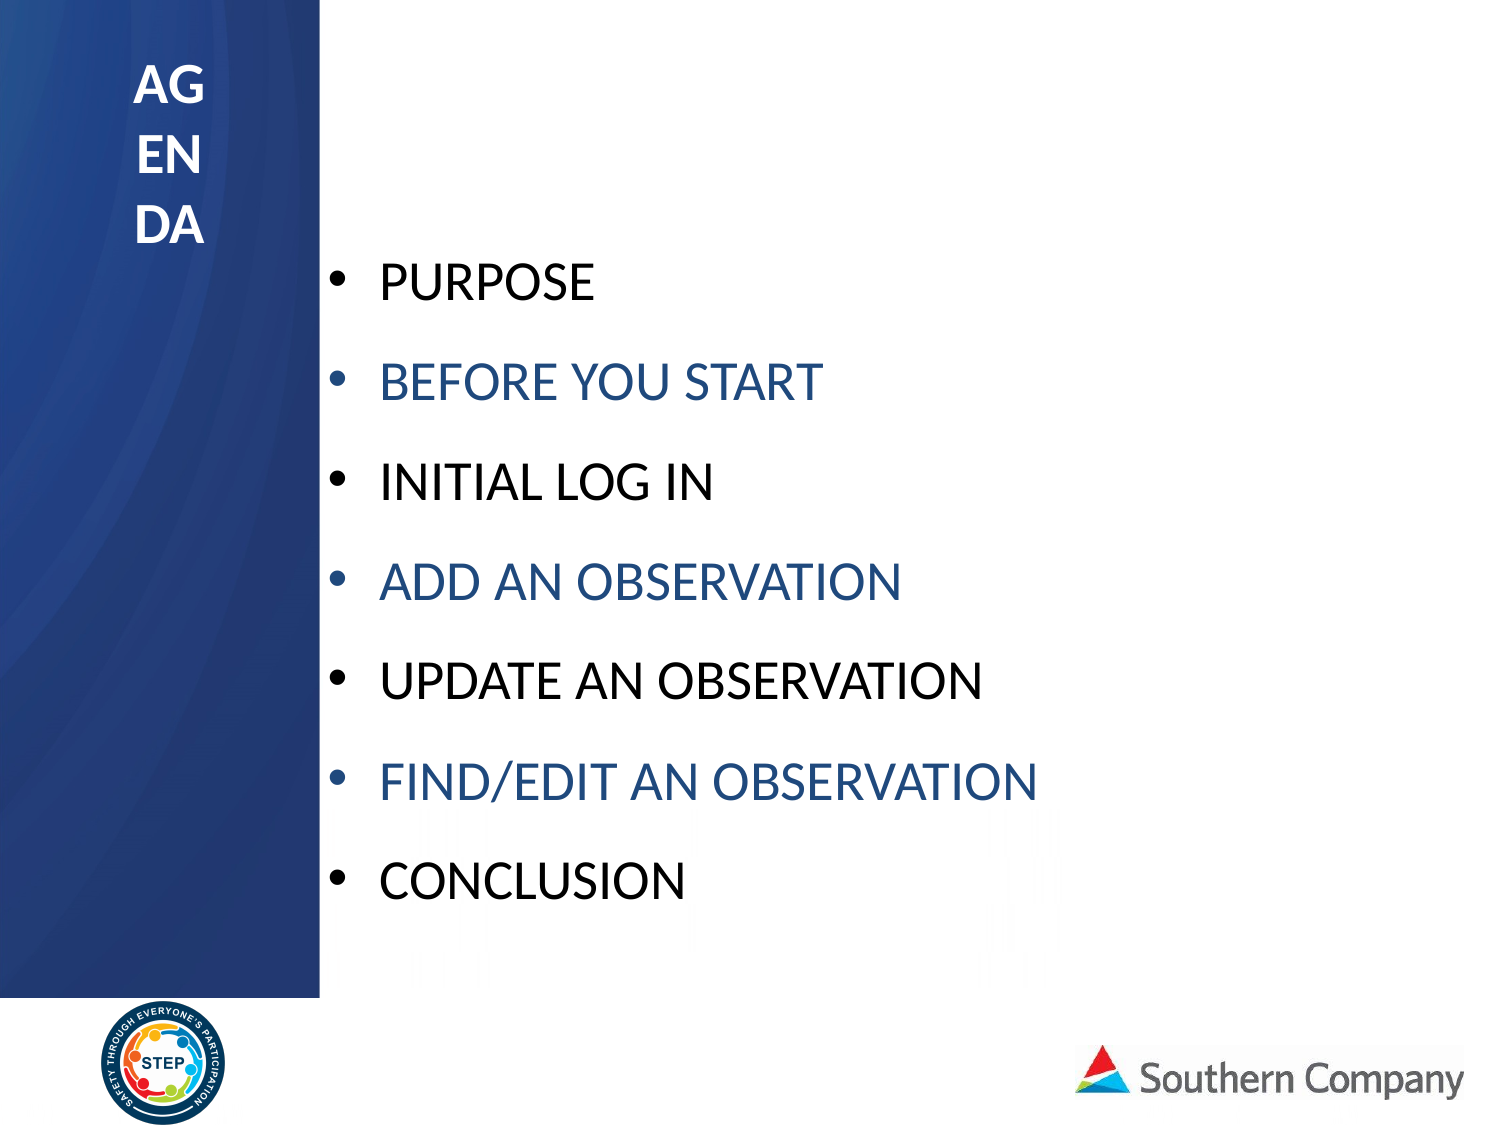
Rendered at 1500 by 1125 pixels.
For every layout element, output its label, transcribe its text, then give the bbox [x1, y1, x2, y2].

picture [0, 0, 1500, 1125]
list PURPOSE BEFORE YOU START INITIAL LOG IN ADD AN OBSERVATION UPDATE AN OBSERVATION FIND/EDIT AN OBSERVATION CONCLUSION [312, 236, 1500, 925]
text_box AGENDA [112, 37, 227, 263]
